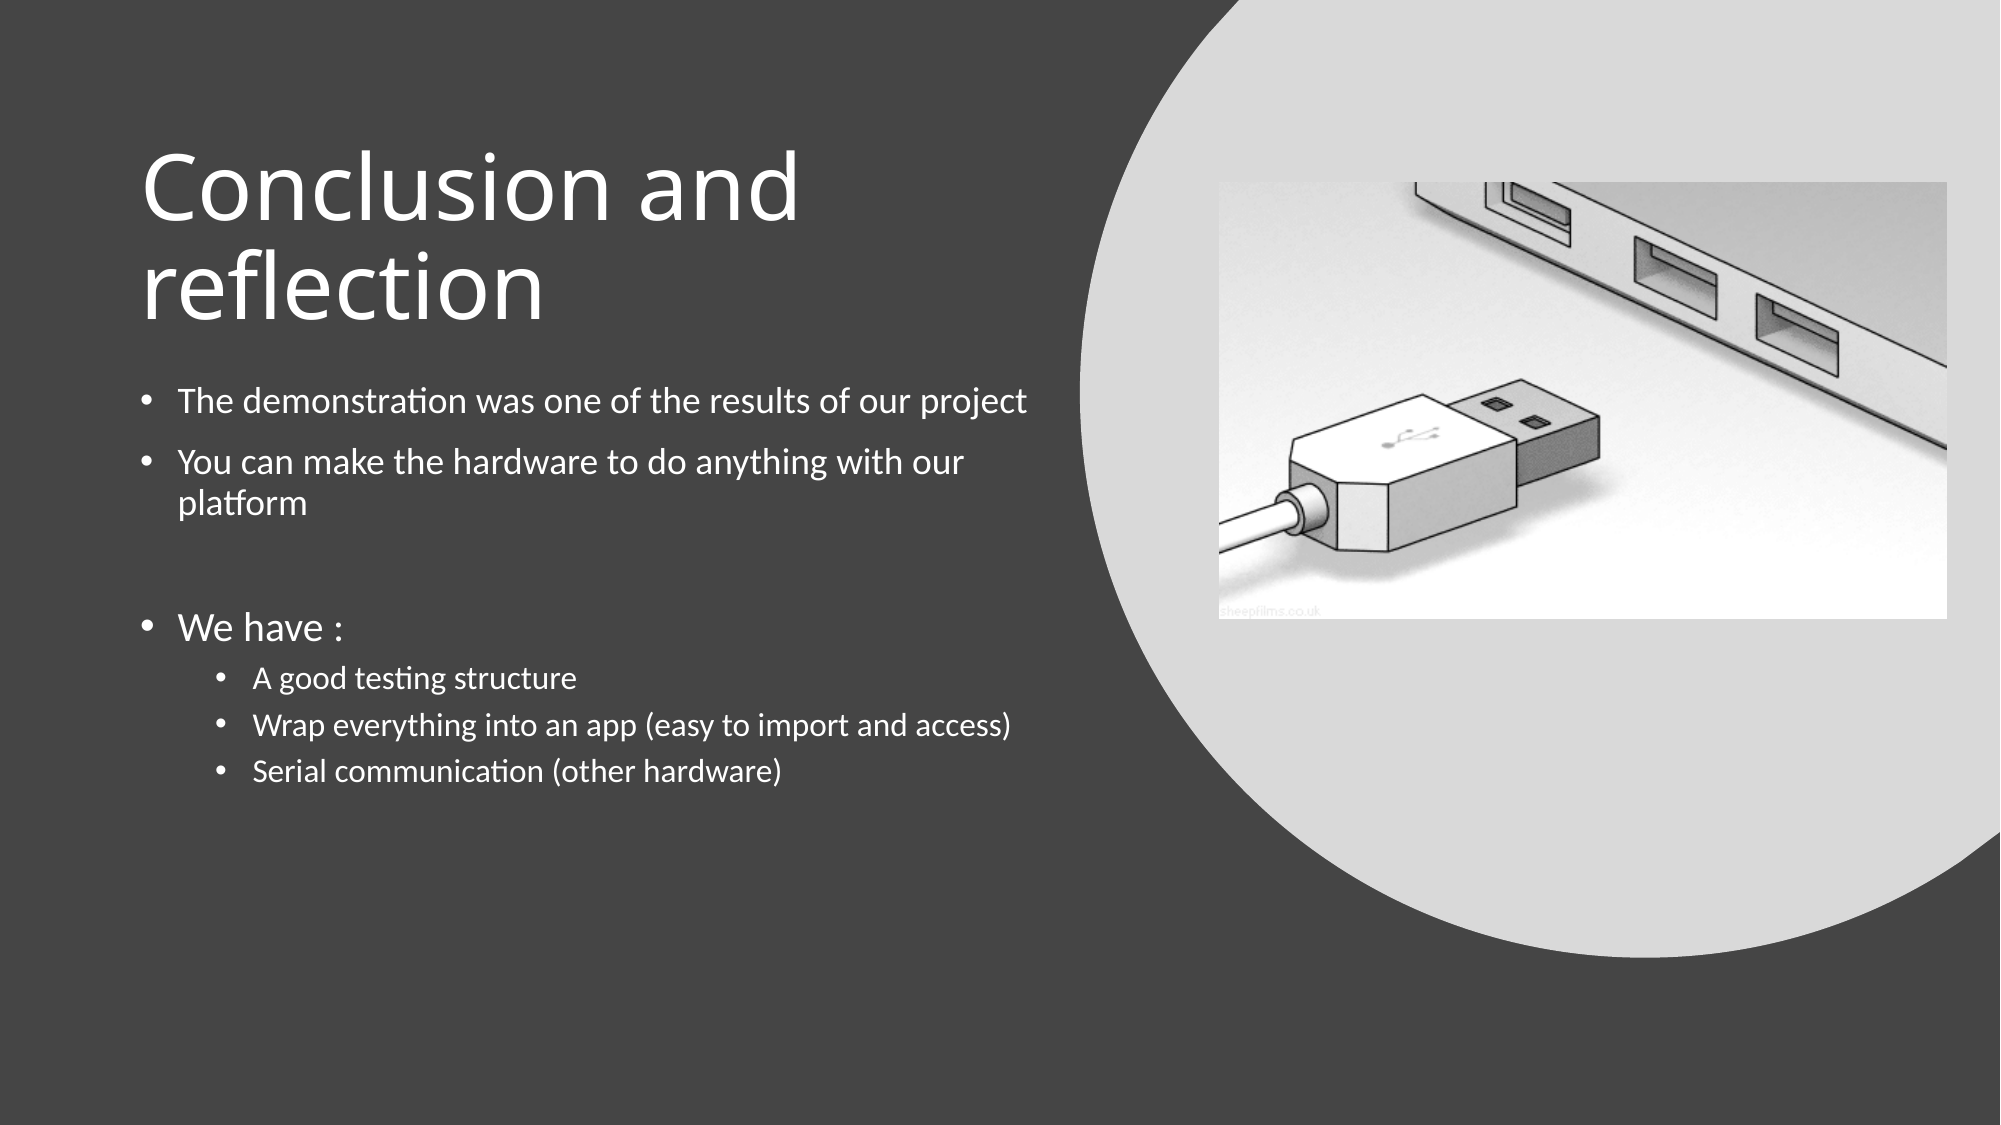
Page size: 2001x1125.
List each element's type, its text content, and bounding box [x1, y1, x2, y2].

list The demonstration was one of the results of our project You can make the hardware to do anything with our platform We have : A good testing structure Wrap everything into an app (easy to import and access) Serial communication (other hardware) [125, 373, 1061, 939]
title Conclusion and reflection [125, 131, 997, 350]
picture [1219, 182, 1947, 619]
text_box [1078, 0, 2000, 959]
